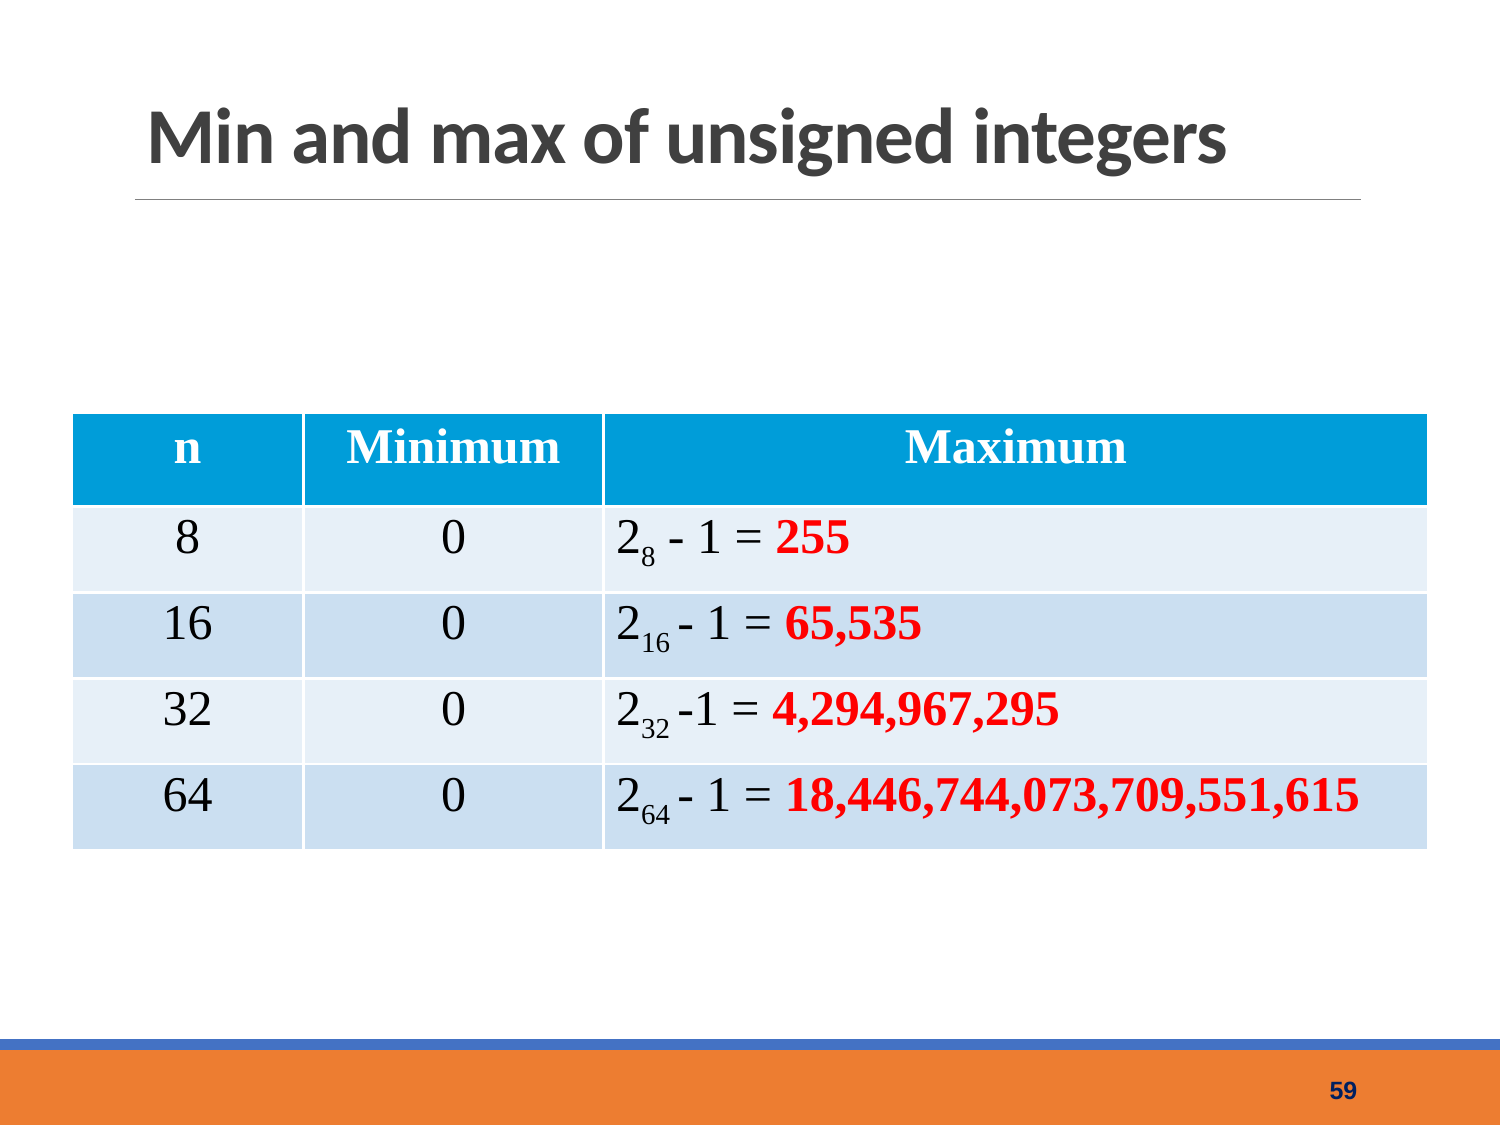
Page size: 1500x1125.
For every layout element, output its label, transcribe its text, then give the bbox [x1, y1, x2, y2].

table_cell 28 - 1 = 255 [605, 508, 1427, 591]
table_cell 64 [73, 765, 302, 849]
table_cell 16 [73, 594, 302, 677]
table_header Minimum [305, 414, 602, 505]
slide_number 59 [1257, 1059, 1373, 1120]
table_cell 0 [305, 765, 602, 849]
table_cell 216 - 1 = 65,535 [605, 594, 1427, 677]
table_cell 32 [73, 680, 302, 763]
table_cell 0 [305, 594, 602, 677]
table_header n [73, 414, 302, 505]
title Min and max of unsigned integers [131, 50, 1369, 188]
table_cell 0 [305, 508, 602, 591]
table_header Maximum [605, 414, 1427, 505]
table_cell 0 [305, 680, 602, 763]
table_cell 232 -1 = 4,294,967,295 [605, 680, 1427, 763]
table_cell 8 [73, 508, 302, 591]
table_cell 264 - 1 = 18,446,744,073,709,551,615 [605, 765, 1427, 849]
